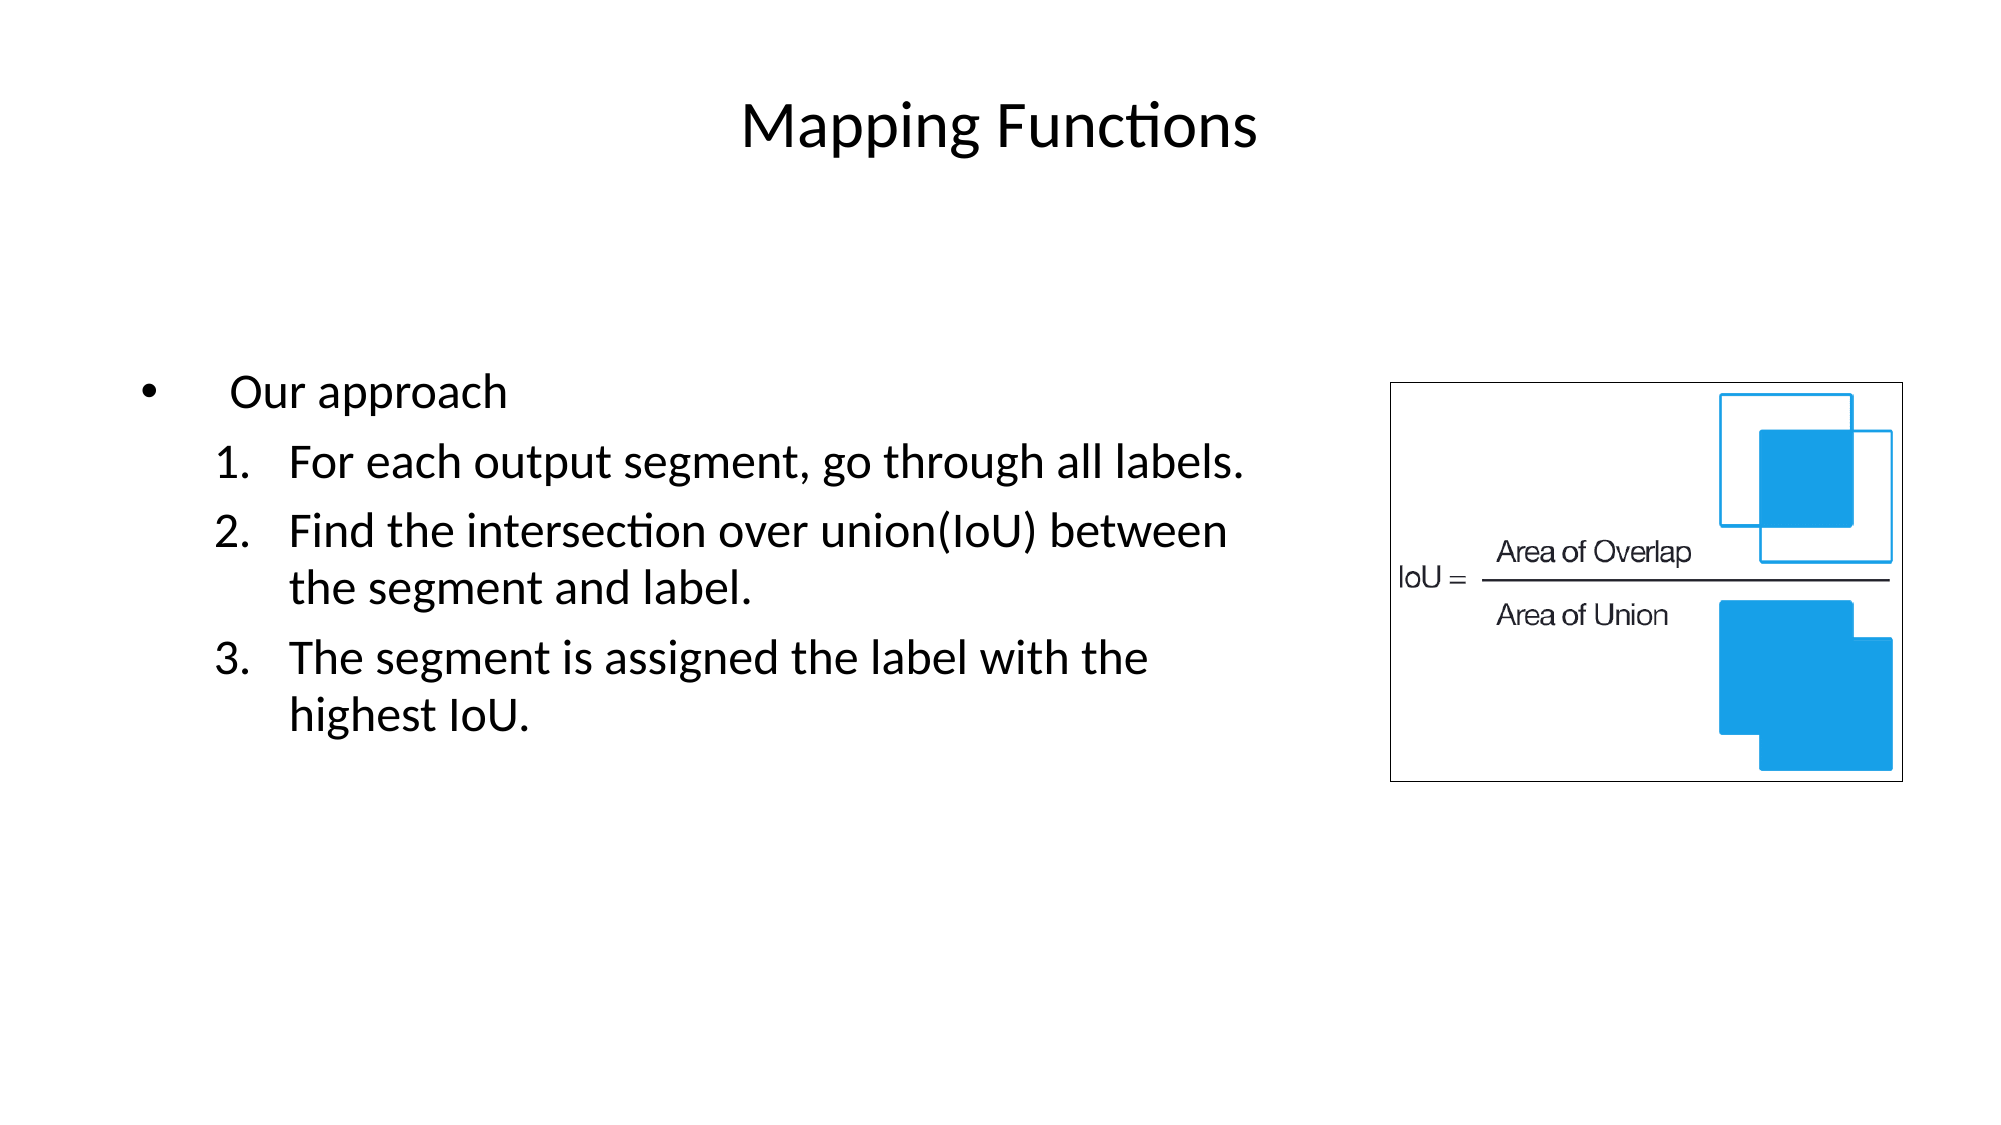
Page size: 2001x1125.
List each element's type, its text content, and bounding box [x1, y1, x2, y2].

picture [1390, 382, 1903, 782]
text_box Our approach For each output segment, go through all labels. Find the intersection over union(IoU) between the segment and label. The segment is assigned the label with the highest IoU. [125, 213, 1277, 946]
text_box Mapping Functions [125, 73, 1875, 169]
